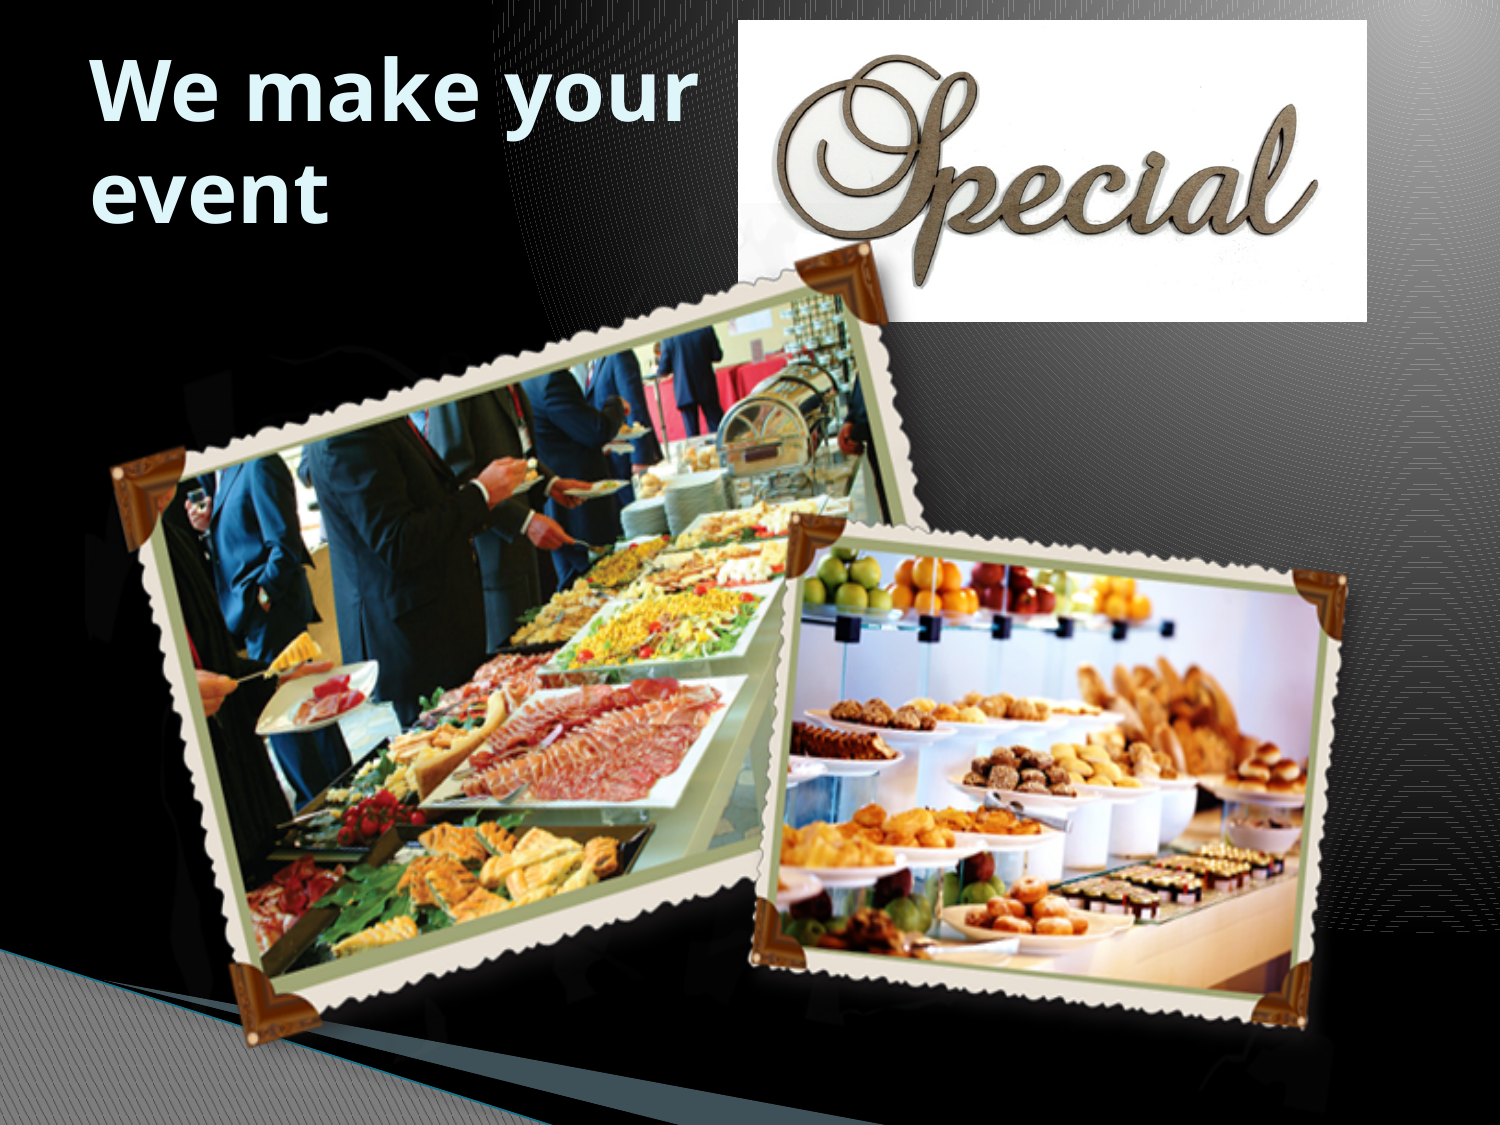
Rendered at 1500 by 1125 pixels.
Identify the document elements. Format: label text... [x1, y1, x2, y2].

title We make your event [74, 51, 732, 226]
picture [0, 20, 1399, 1125]
